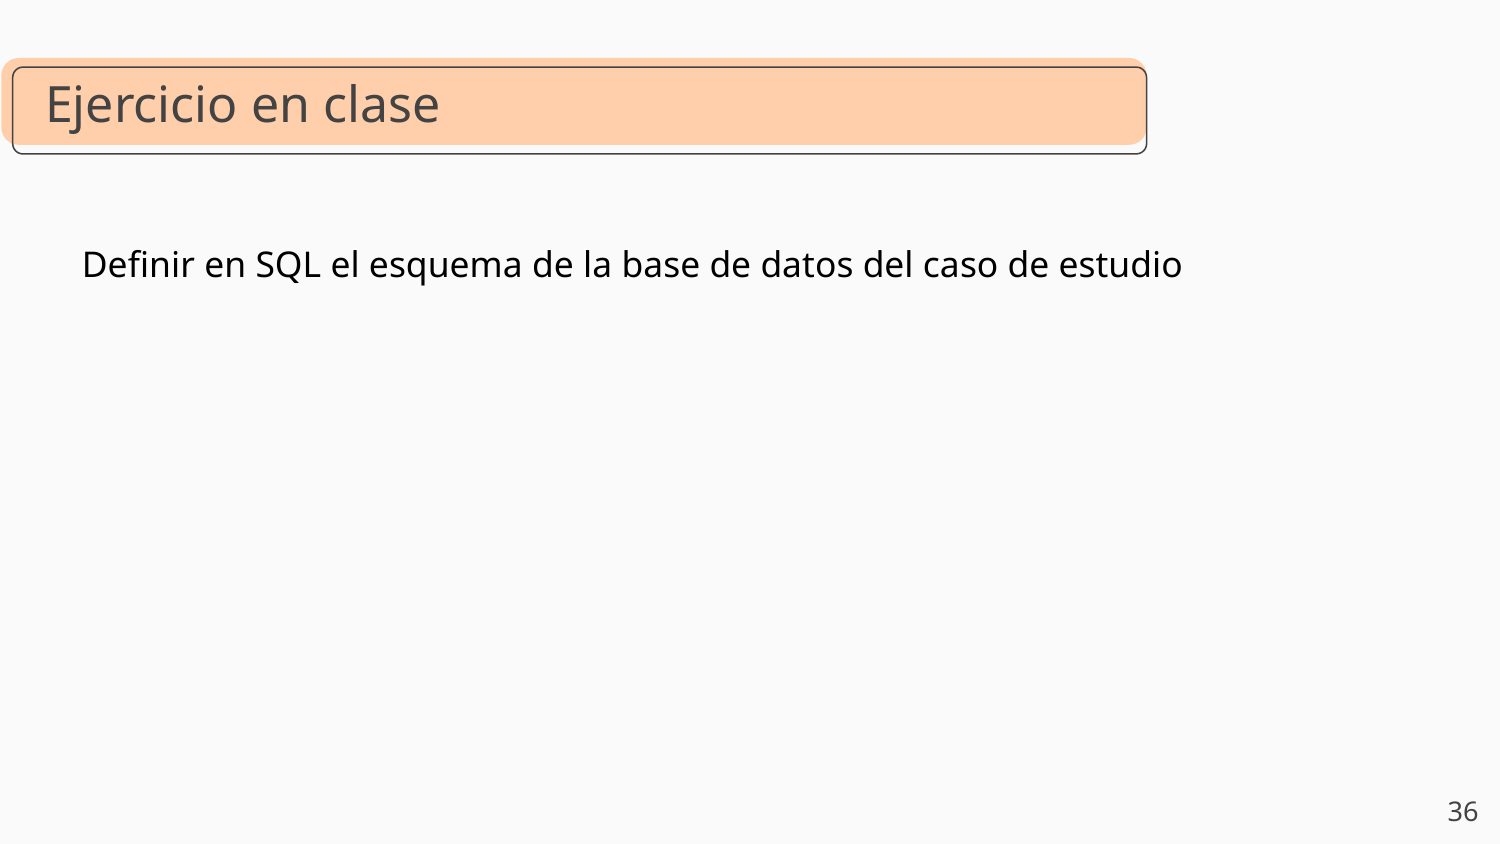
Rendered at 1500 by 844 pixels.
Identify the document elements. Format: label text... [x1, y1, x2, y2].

text_box Definir en SQL el esquema de la base de datos del caso de estudio [66, 227, 1321, 300]
title Ejercicio en clase [30, 62, 1055, 142]
slide_number ‹#› [1403, 779, 1494, 844]
